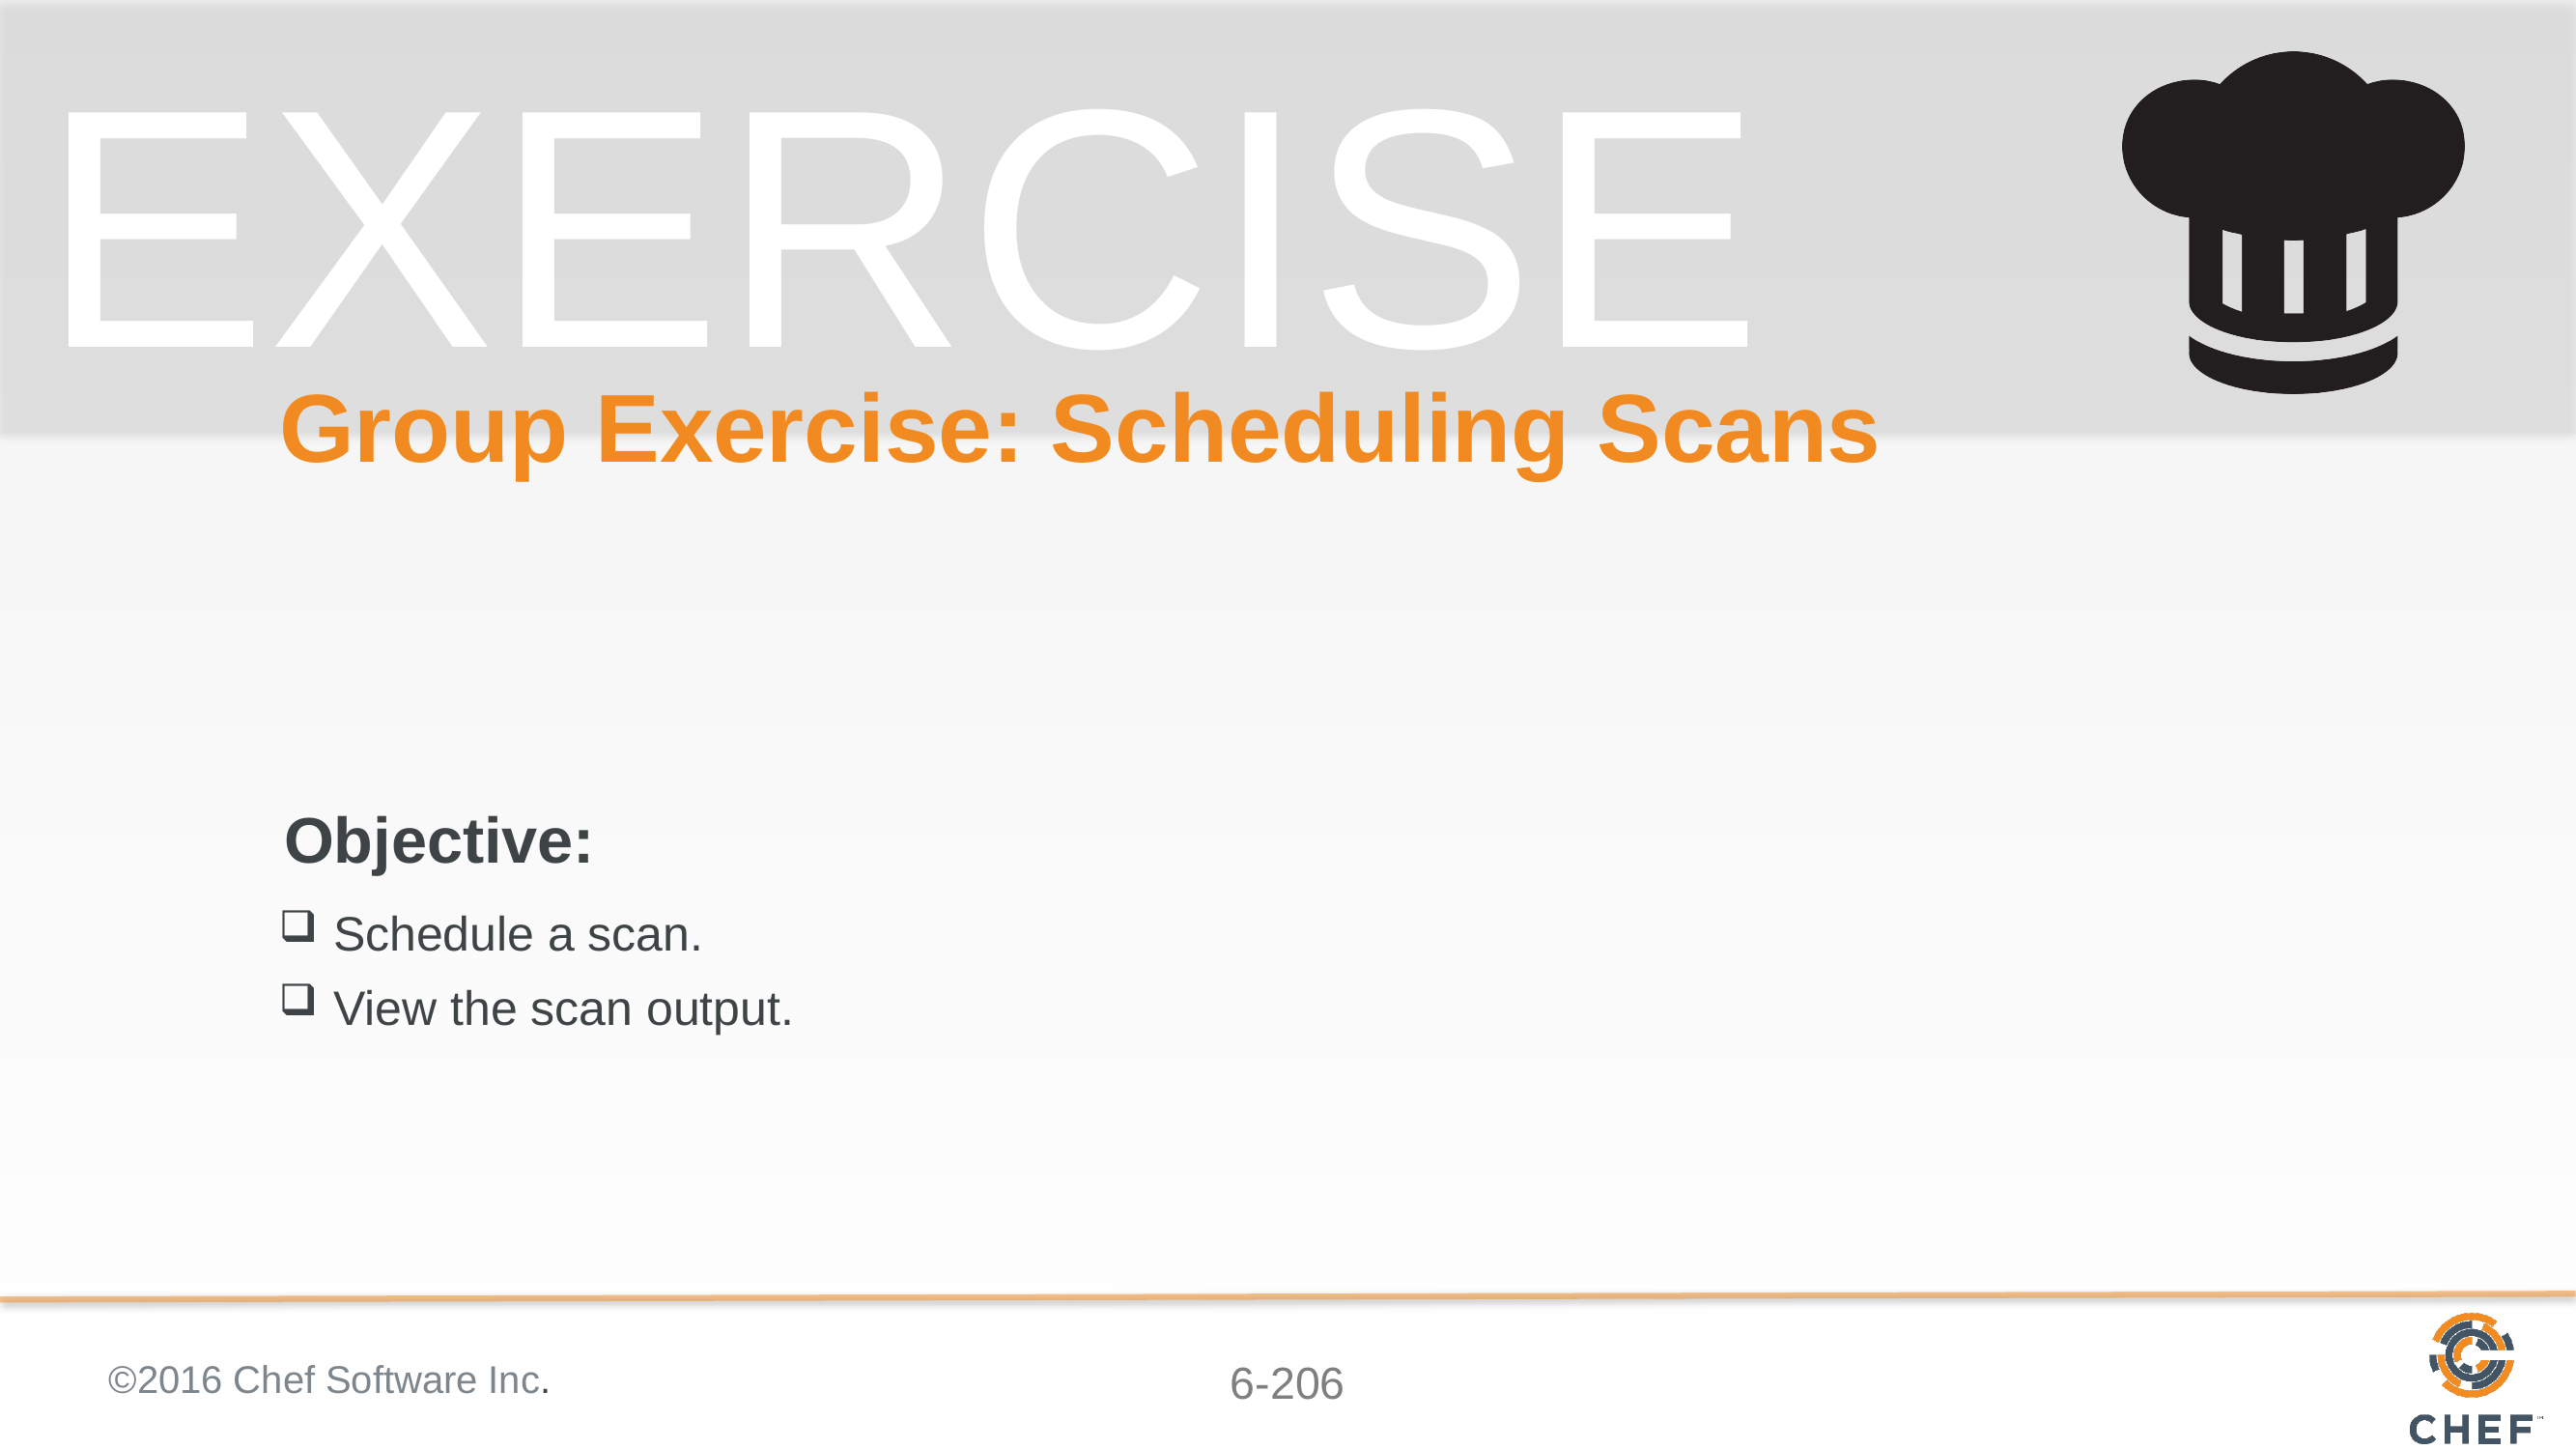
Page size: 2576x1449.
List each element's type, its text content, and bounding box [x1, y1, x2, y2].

picture [2122, 51, 2465, 399]
title Group Exercise: Scheduling Scans [265, 363, 2217, 498]
picture [2399, 1297, 2551, 1449]
list Schedule a scan. View the scan output. [265, 895, 2217, 1284]
